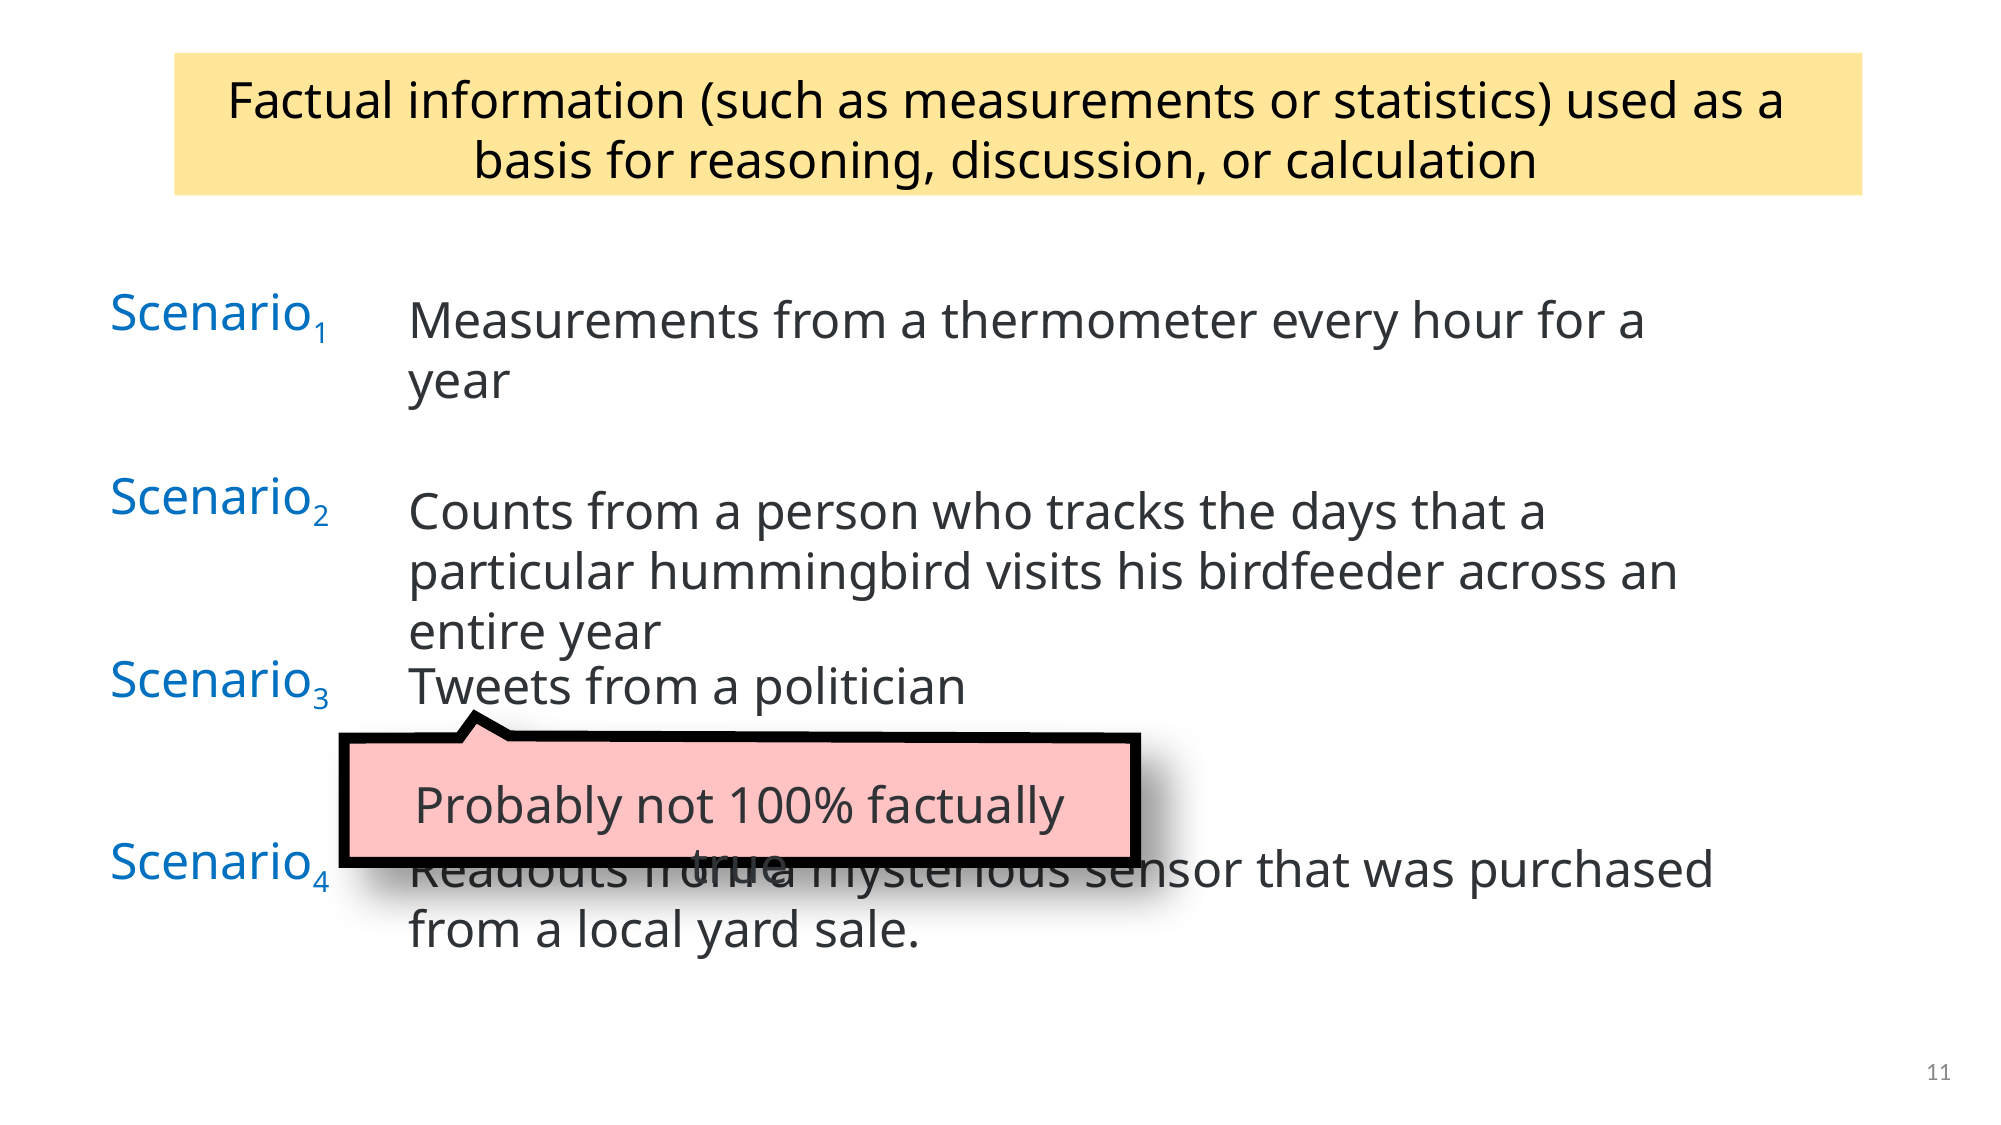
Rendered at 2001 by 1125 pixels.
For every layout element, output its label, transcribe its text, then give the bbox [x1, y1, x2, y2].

text_box Tweets from a politician [393, 647, 1007, 722]
text_box Scenario2 [80, 456, 345, 540]
text_box Counts from a person who tracks the days that a particular hummingbird visits his birdfeeder across an entire year [393, 471, 1745, 667]
slide_number 11 [1883, 1040, 1967, 1101]
text_box [173, 52, 1863, 196]
text_box Scenario4 [80, 822, 345, 906]
text_box Factual information (such as measurements or statistics) used as a basis for reasoning, discussion, or calculation [174, 60, 1839, 196]
text_box [343, 715, 1137, 864]
text_box Probably not 100% factually true [344, 765, 1136, 901]
text_box Scenario1 [80, 273, 345, 357]
text_box Measurements from a thermometer every hour for a year [393, 280, 1745, 416]
text_box Readouts from a mysterious sensor that was purchased from a local yard sale. [393, 829, 1745, 965]
text_box Scenario3 [80, 639, 345, 723]
